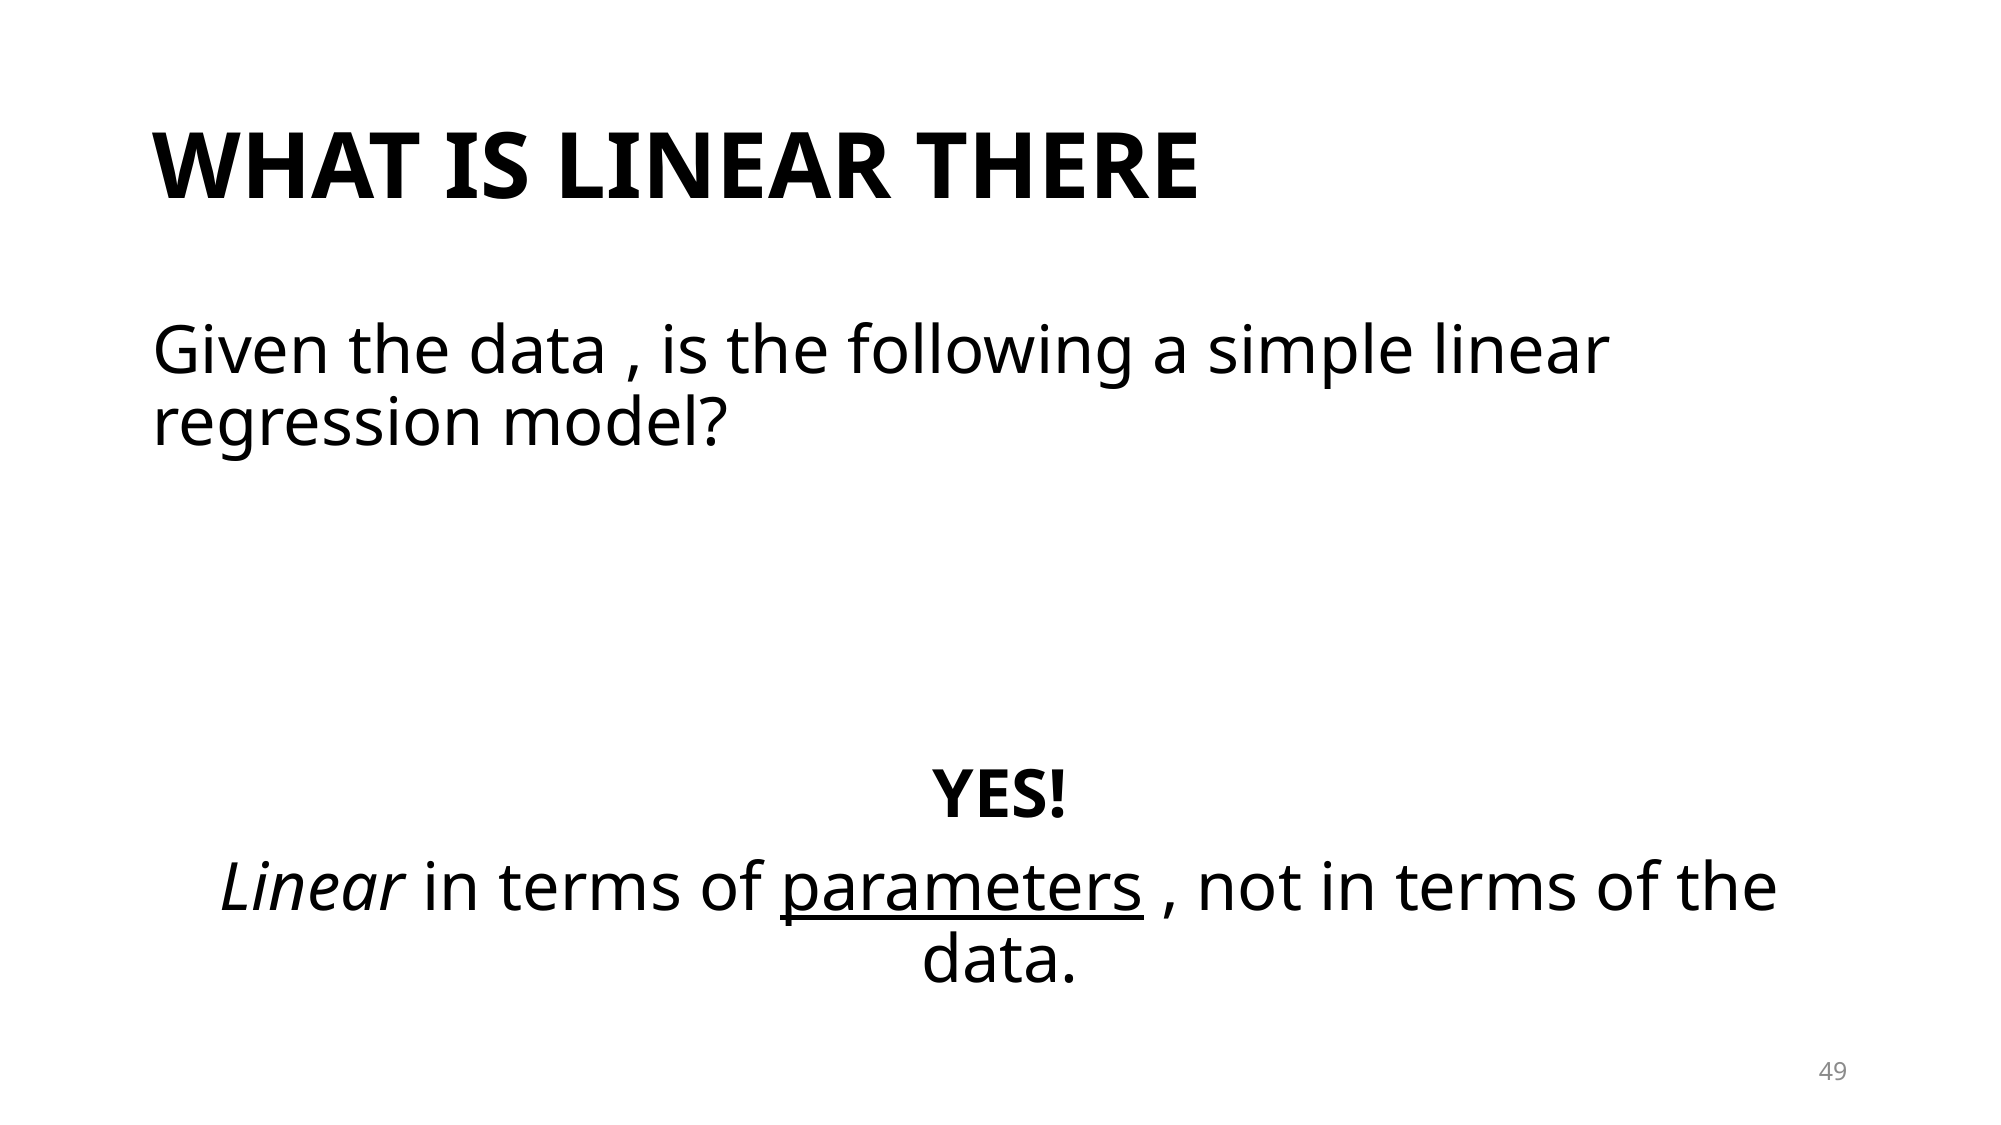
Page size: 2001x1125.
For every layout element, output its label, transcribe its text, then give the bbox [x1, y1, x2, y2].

slide_number 49 [1412, 1042, 1863, 1103]
title WHAT IS LINEAR THERE [137, 59, 1863, 278]
